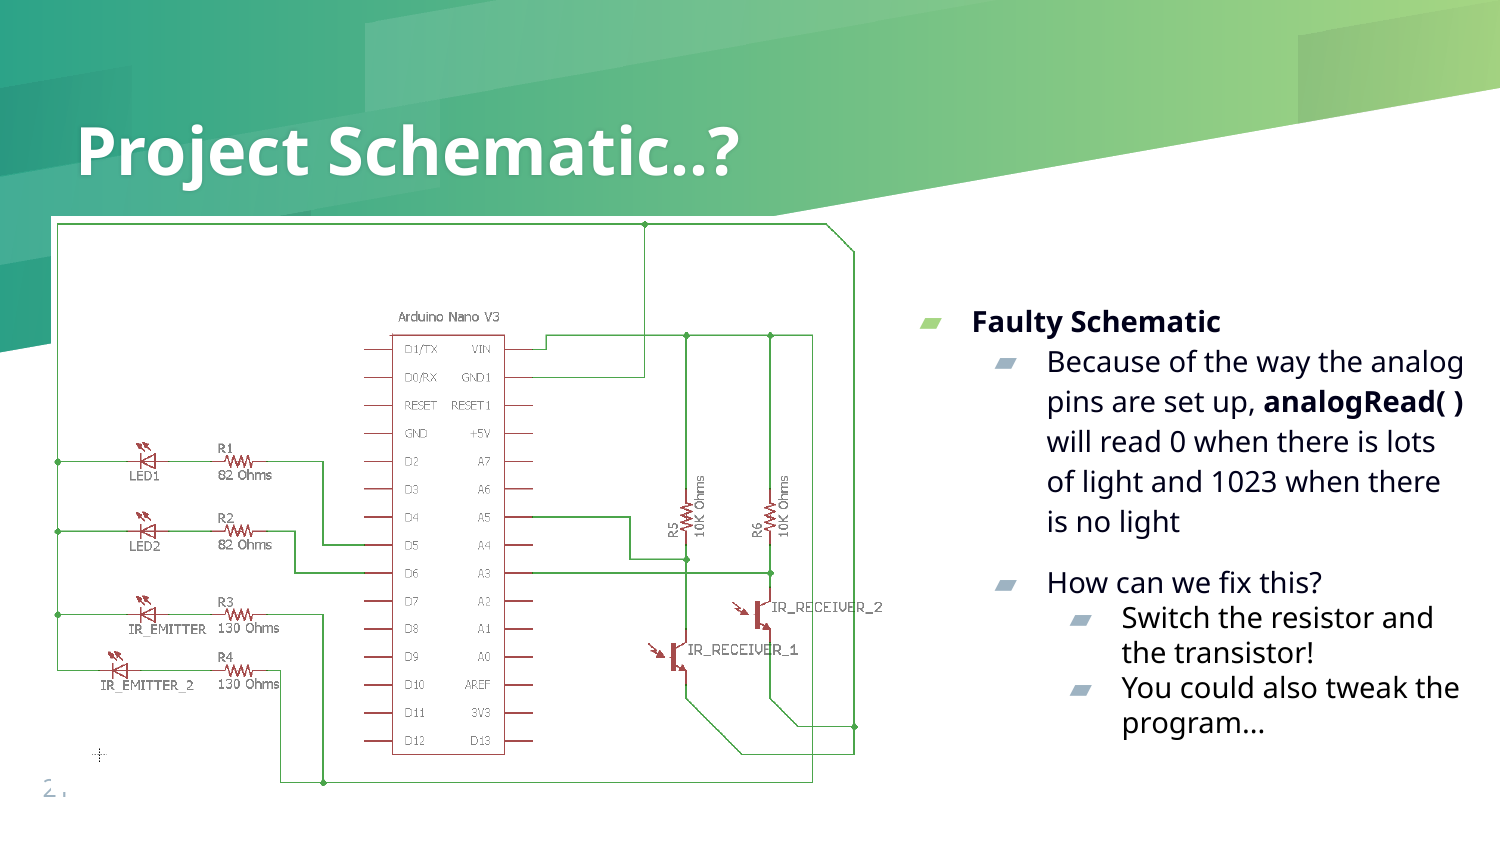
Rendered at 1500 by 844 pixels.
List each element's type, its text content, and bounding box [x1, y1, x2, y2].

list Faulty Schematic Because of the way the analog pins are set up, analogRead( ) will read 0 when there is lots of light and 1023 when there is no light How can we fix this? Switch the resistor and the transistor! You could also tweak the program... [896, 297, 1466, 752]
picture [51, 216, 890, 792]
slide_number ‹#› [42, 766, 122, 807]
title Project Schematic..? [75, 0, 975, 298]
